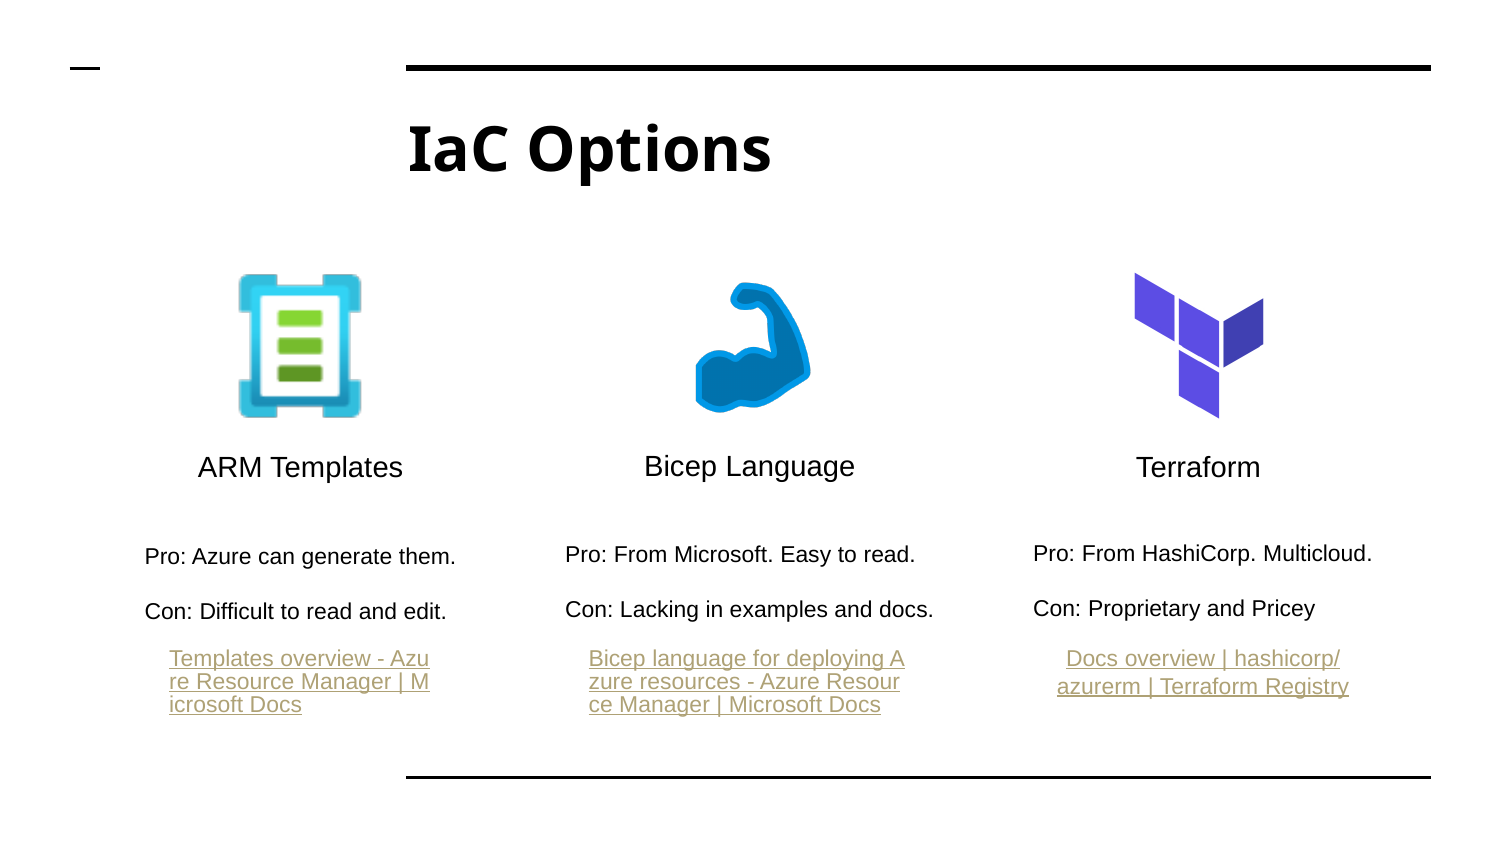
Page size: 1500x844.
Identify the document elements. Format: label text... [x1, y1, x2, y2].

picture [1123, 271, 1275, 423]
text_box Docs overview | hashicorp/azurerm | Terraform Registry [1026, 636, 1380, 707]
picture [225, 271, 376, 423]
text_box Pro: From HashiCorp. Multicloud. Con: Proprietary and Pricey [1018, 531, 1388, 656]
text_box Bicep language for deploying Azure resources - Azure Resource Manager | Microsoft Docs [573, 636, 927, 679]
text_box ARM Templates [182, 440, 419, 491]
text_box Templates overview - Azure Resource Manager | Microsoft Docs [154, 636, 448, 679]
text_box Pro: From Microsoft. Easy to read. Con: Lacking in examples and docs. [550, 532, 950, 657]
text_box Terraform [1120, 440, 1276, 491]
text_box Bicep Language [629, 440, 871, 491]
title IaC Options [393, 94, 1431, 199]
text_box Pro: Azure can generate them. Con: Difficult to read and edit. [129, 533, 472, 659]
picture [674, 271, 826, 423]
